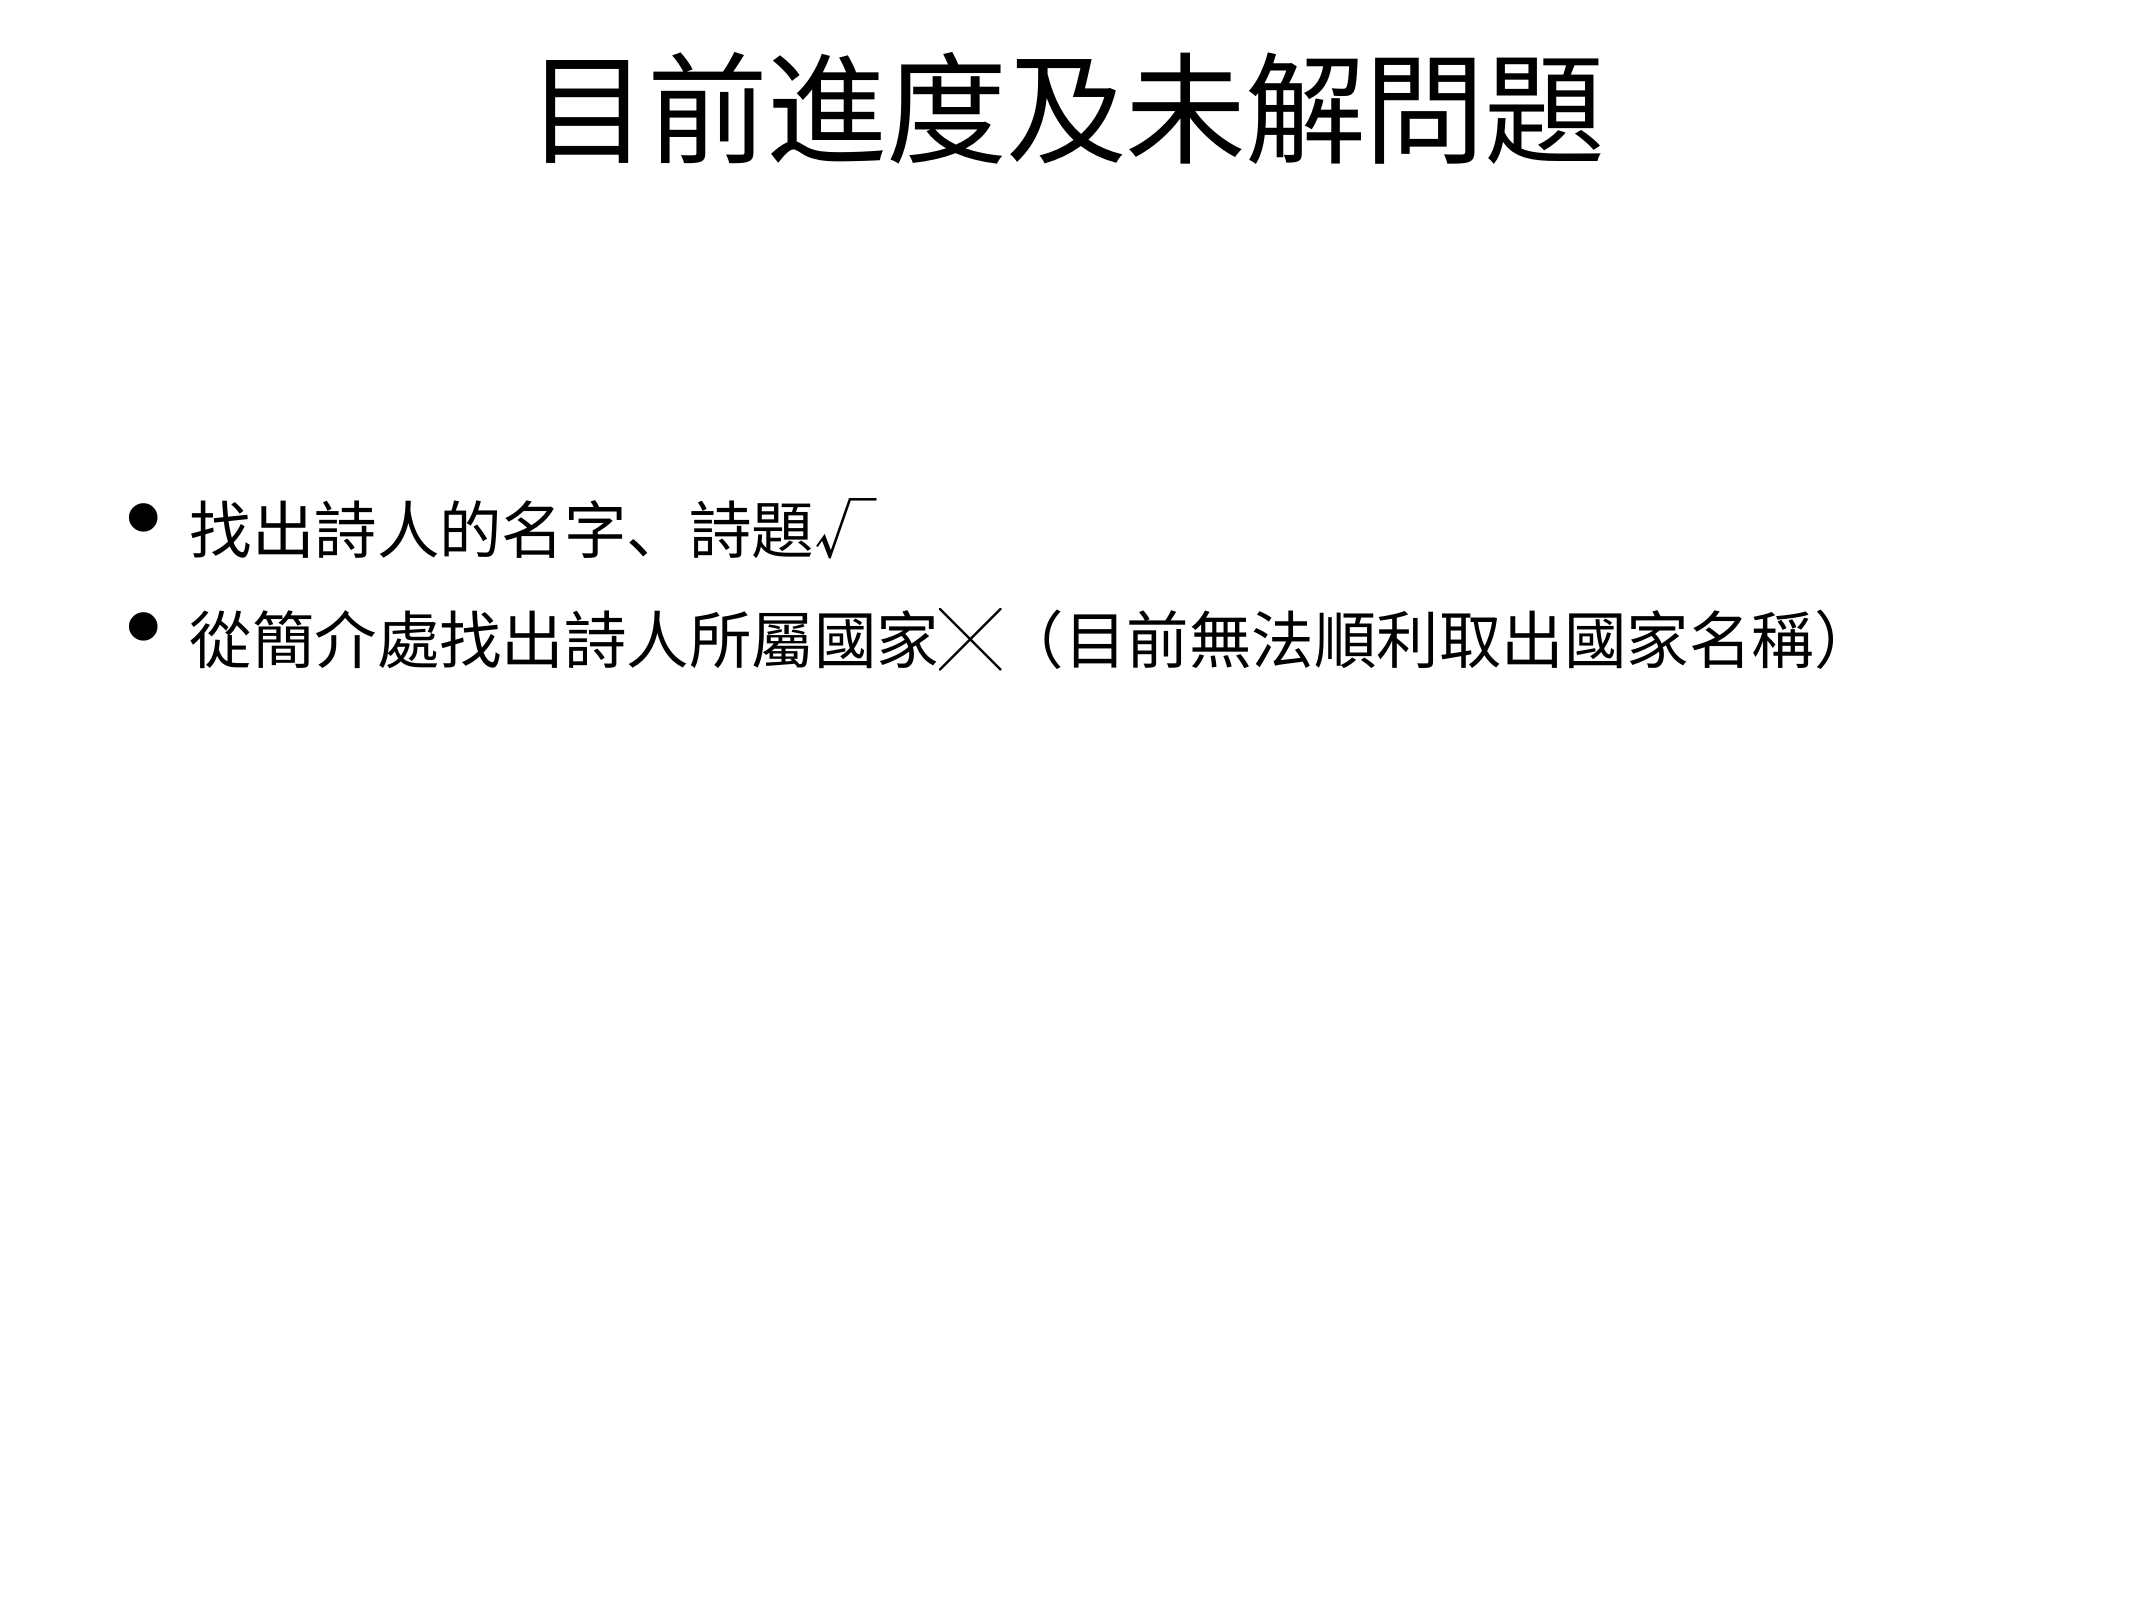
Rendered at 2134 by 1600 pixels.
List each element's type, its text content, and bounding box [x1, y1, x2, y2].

title 目前進度及未解問題 [116, 64, 2018, 258]
list 找出詩人的名字、詩題√ 從簡介處找出詩人所屬國家╳（目前無法順利取出國家名稱） [116, 491, 2018, 1484]
